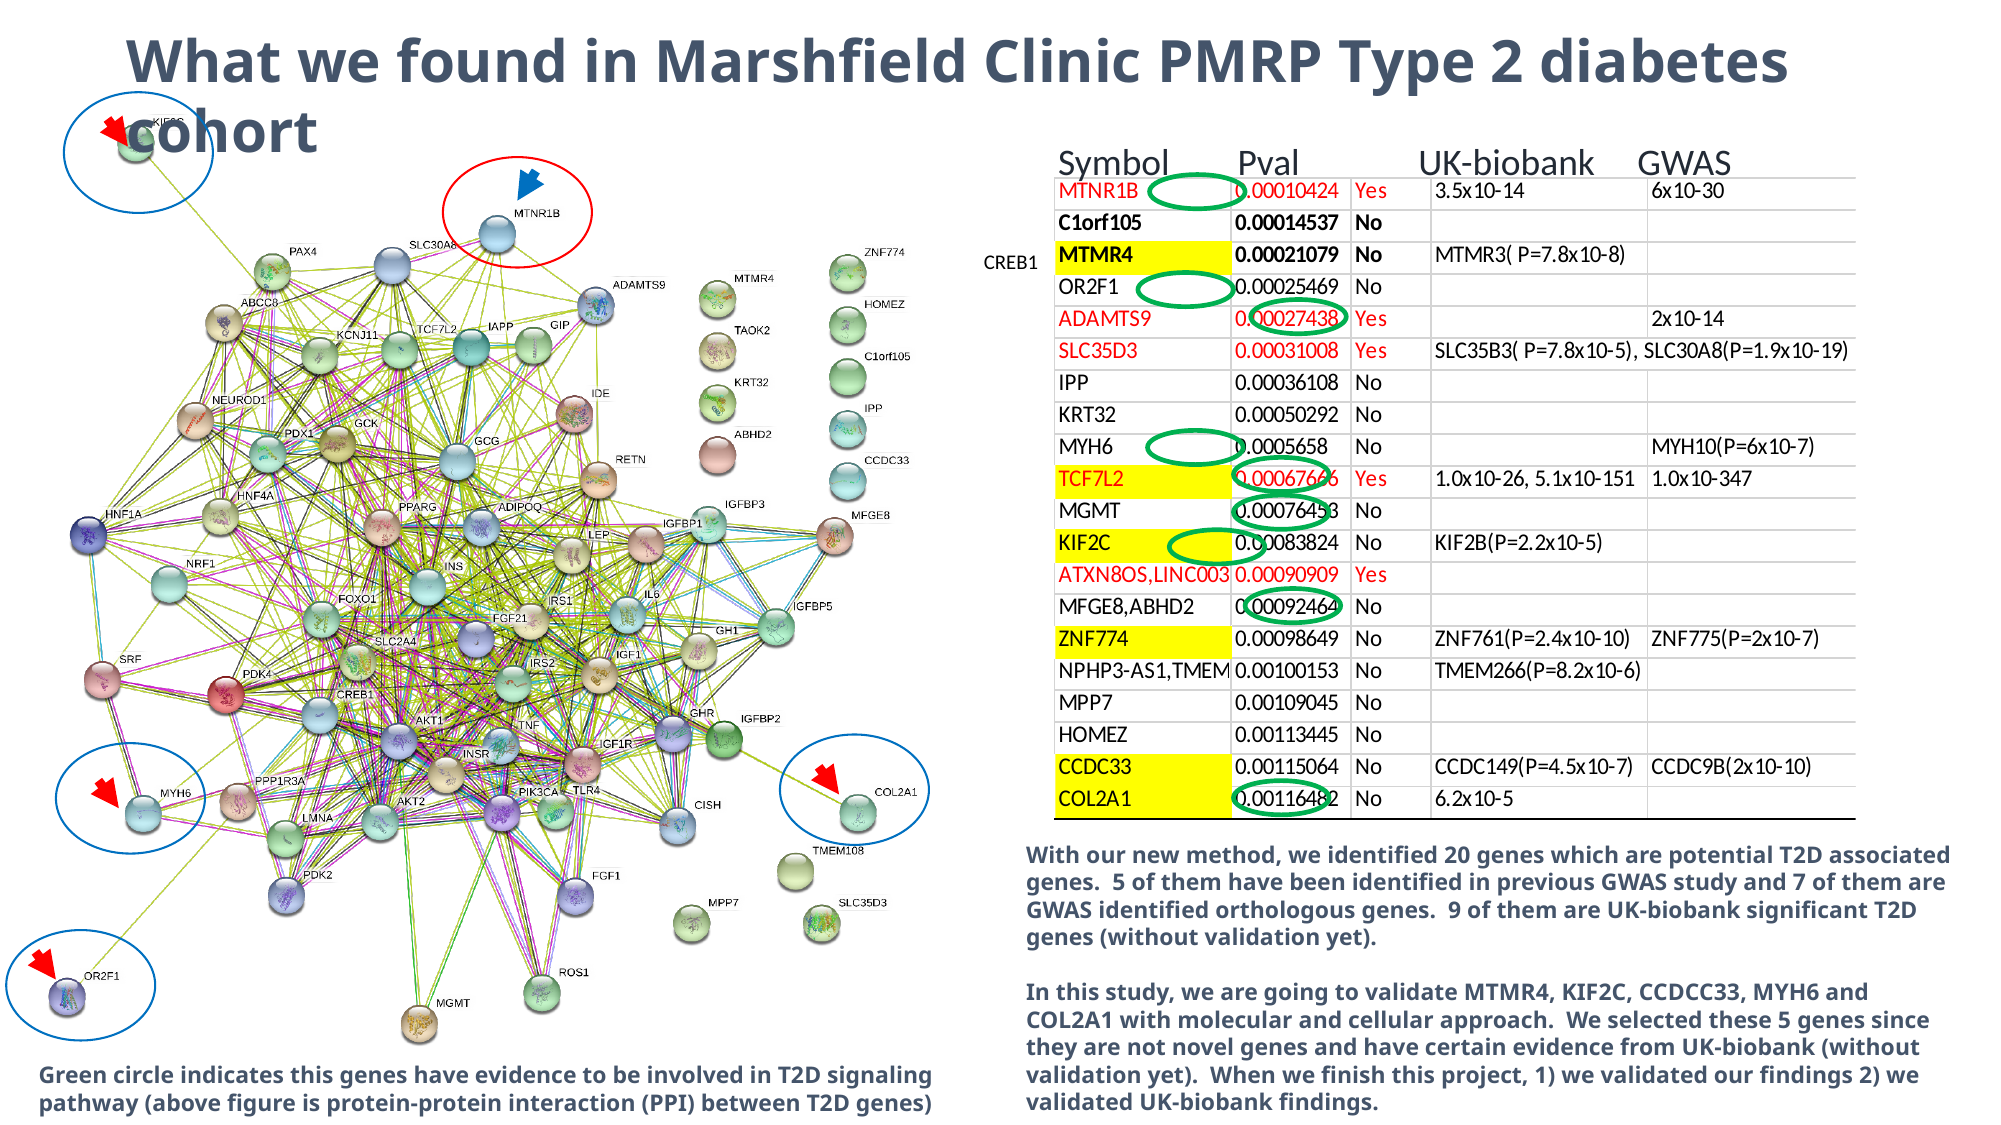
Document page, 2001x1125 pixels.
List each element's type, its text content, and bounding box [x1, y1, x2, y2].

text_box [958, 174, 1858, 821]
text_box [919, 760, 930, 819]
text_box [5, 961, 12, 1009]
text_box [107, 119, 128, 147]
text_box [98, 780, 119, 809]
text_box Symbol Pval UK-biobank GWAS [1043, 130, 1808, 174]
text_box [35, 951, 56, 980]
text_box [818, 766, 839, 795]
text_box [108, 91, 168, 96]
picture [12, 96, 919, 1065]
text_box What we found in Marshfield Clinic PMRP Type 2 diabetes cohort [112, 17, 1935, 172]
text_box Green circle indicates this genes have evidence to be involved in T2D signaling pathway (above figure is protein-protein interaction (PPI) between T2D genes) [23, 1053, 990, 1124]
text_box With our new method, we identified 20 genes which are potential T2D associated genes. 5 of them have been identified in previous GWAS study and 7 of them are GWAS identified orthologous genes. 9 of them are UK-biobank significant T2D genes (without validation yet). In this study, we are going to validate MTMR4, KIF2C, CCDCC33, MYH6 and COL2A1 with molecular and cellular approach. We selected these 5 genes since they are not novel genes and have certain evidence from UK-biobank (without validation yet). When we finish this project, 1) we validated our findings 2) we validated UK-biobank findings. [1011, 833, 1978, 1123]
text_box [517, 170, 536, 201]
